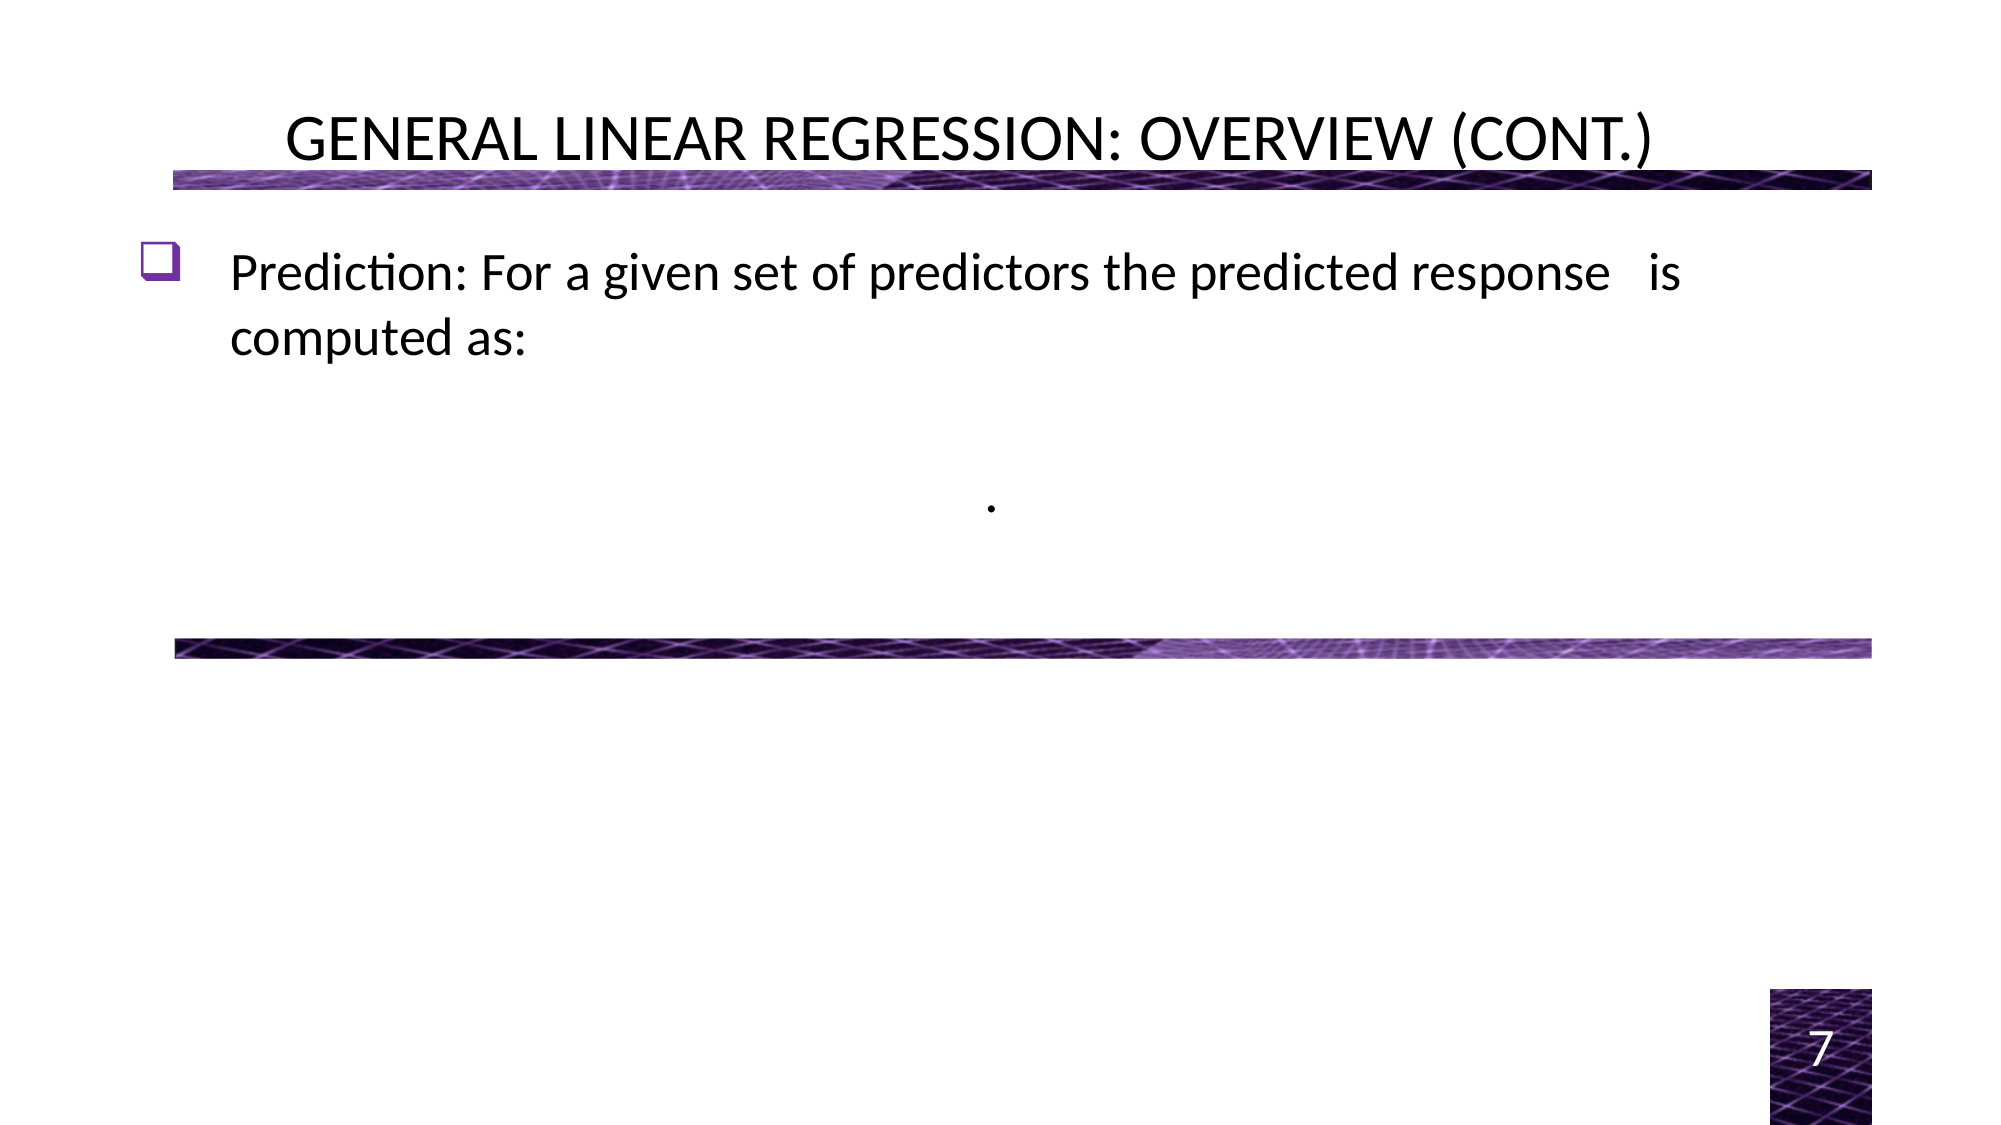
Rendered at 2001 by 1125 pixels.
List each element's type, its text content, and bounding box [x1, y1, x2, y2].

picture [173, 169, 1872, 191]
text_box GENERAL Linear regression: Overview (cont.) [270, 66, 1714, 169]
picture [1770, 989, 1873, 1125]
picture [173, 638, 1872, 659]
